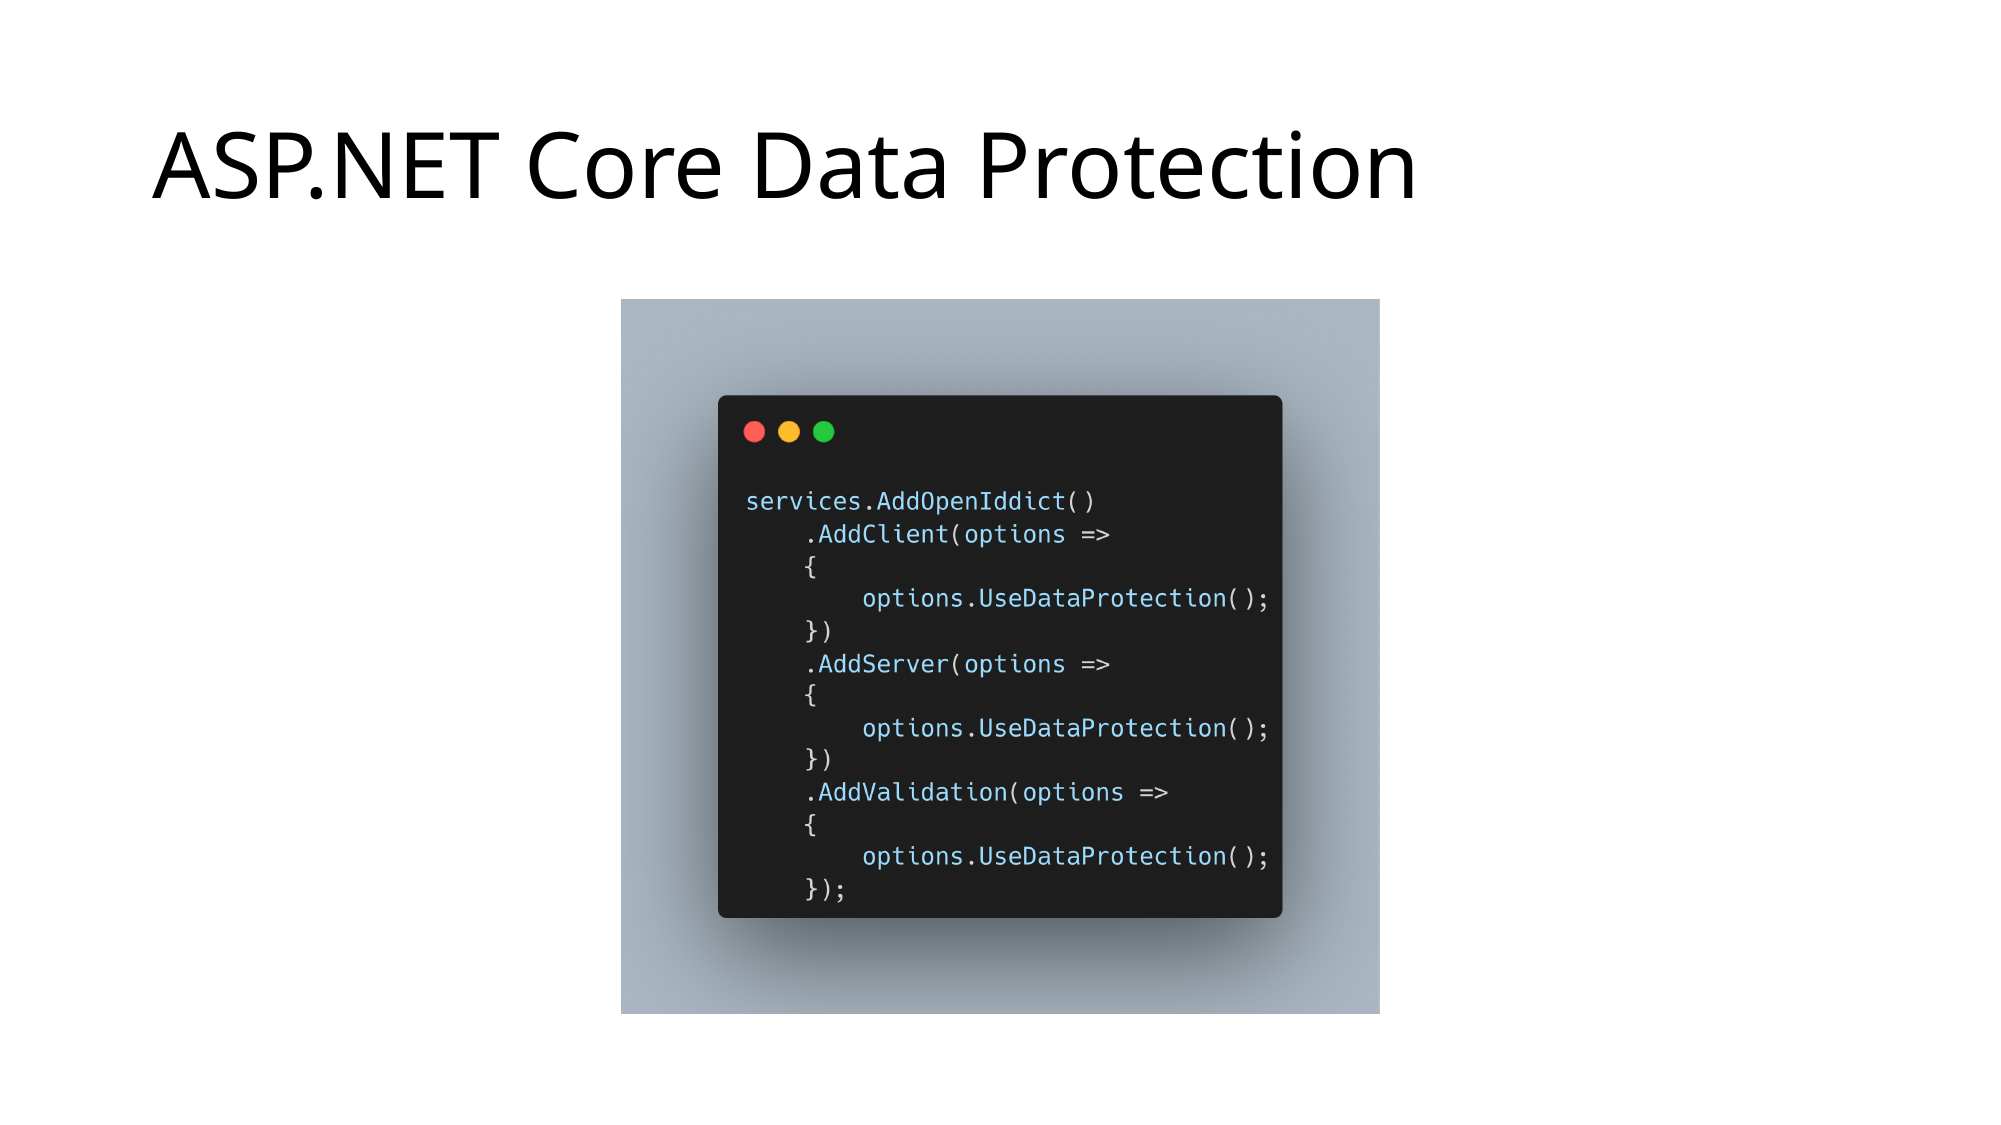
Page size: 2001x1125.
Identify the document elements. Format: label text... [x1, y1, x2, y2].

title ASP.NET Core Data Protection [137, 59, 1863, 278]
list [620, 298, 1380, 1014]
